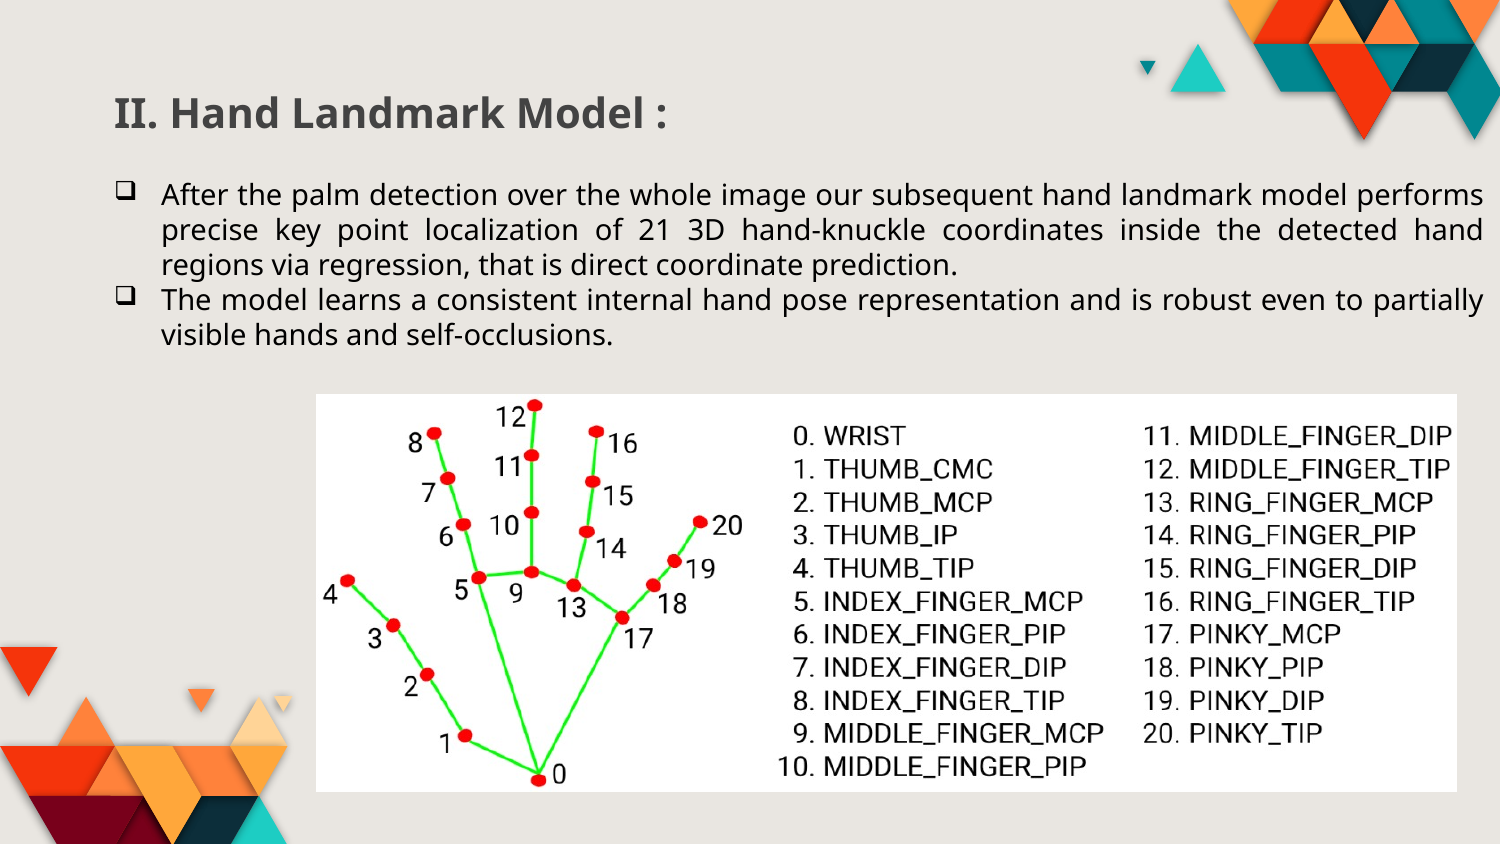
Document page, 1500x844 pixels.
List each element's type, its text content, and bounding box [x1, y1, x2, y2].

text_box II. Hand Landmark Model : After the palm detection over the whole image our subsequent hand landmark model performs precise key point localization of 21 3D hand-knuckle coordinates inside the detected hand regions via regression, that is direct coordinate prediction. The model learns a consistent internal hand pose representation and is robust even to partially visible hands and self-occlusions. [99, 79, 1500, 439]
picture [316, 394, 1457, 793]
